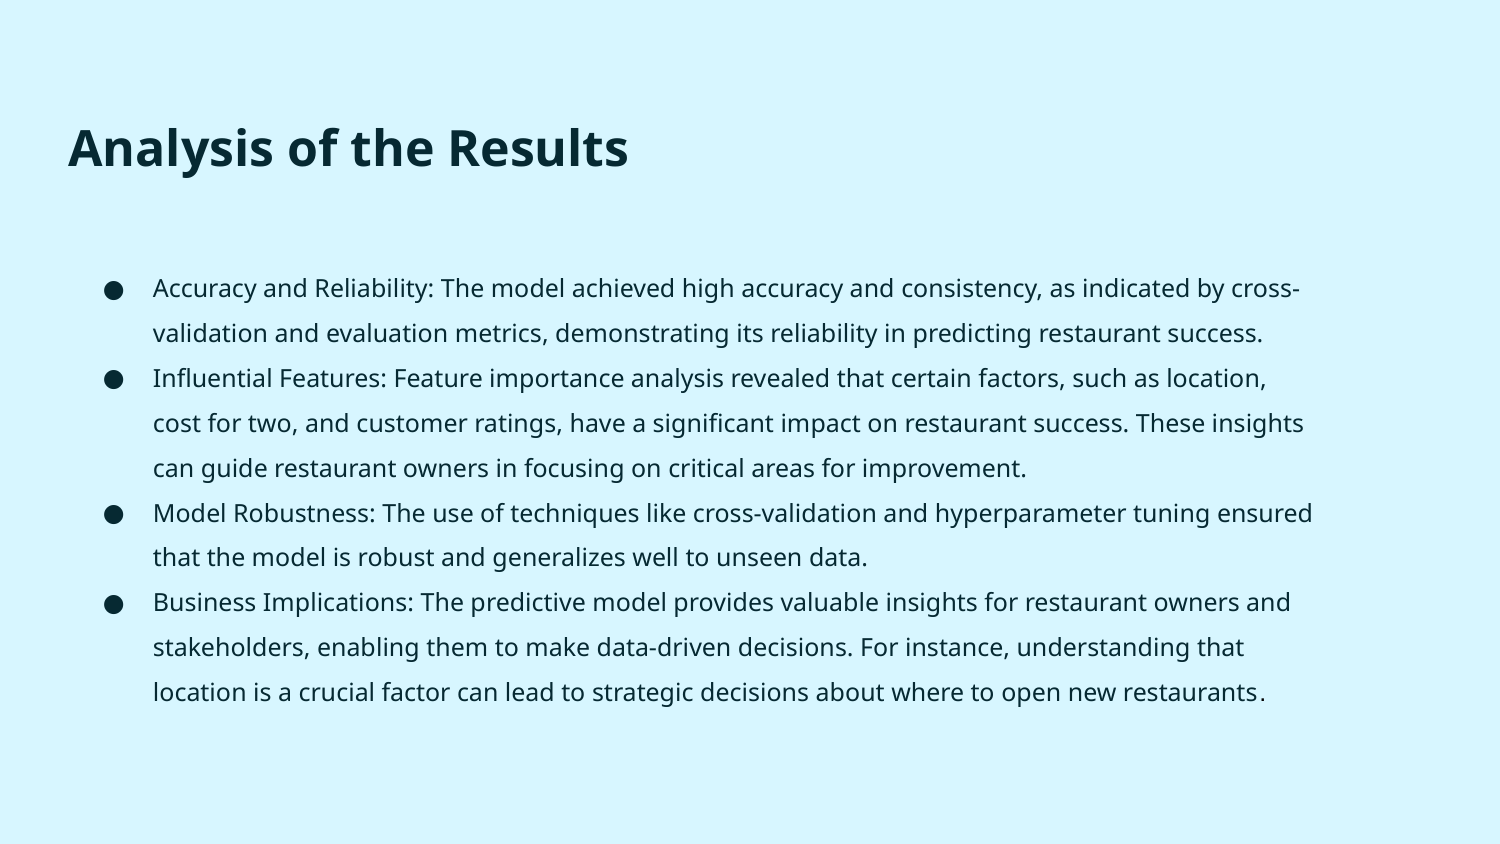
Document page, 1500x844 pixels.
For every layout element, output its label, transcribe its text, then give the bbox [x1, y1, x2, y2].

title Analysis of the Results [62, 70, 1335, 223]
subtitle Accuracy and Reliability: The model achieved high accuracy and consistency, as indicated by cross-validation and evaluation metrics, demonstrating its reliability in predicting restaurant success. Influential Features: Feature importance analysis revealed that certain factors, such as location, cost for two, and customer ratings, have a significant impact on restaurant success. These insights can guide restaurant owners in focusing on critical areas for improvement. Model Robustness: The use of techniques like cross-validation and hyperparameter tuning ensured that the model is robust and generalizes well to unseen data. Business Implications: The predictive model provides valuable insights for restaurant owners and stakeholders, enabling them to make data-driven decisions. For instance, understanding that location is a crucial factor can lead to strategic decisions about where to open new restaurants. [62, 242, 1335, 763]
